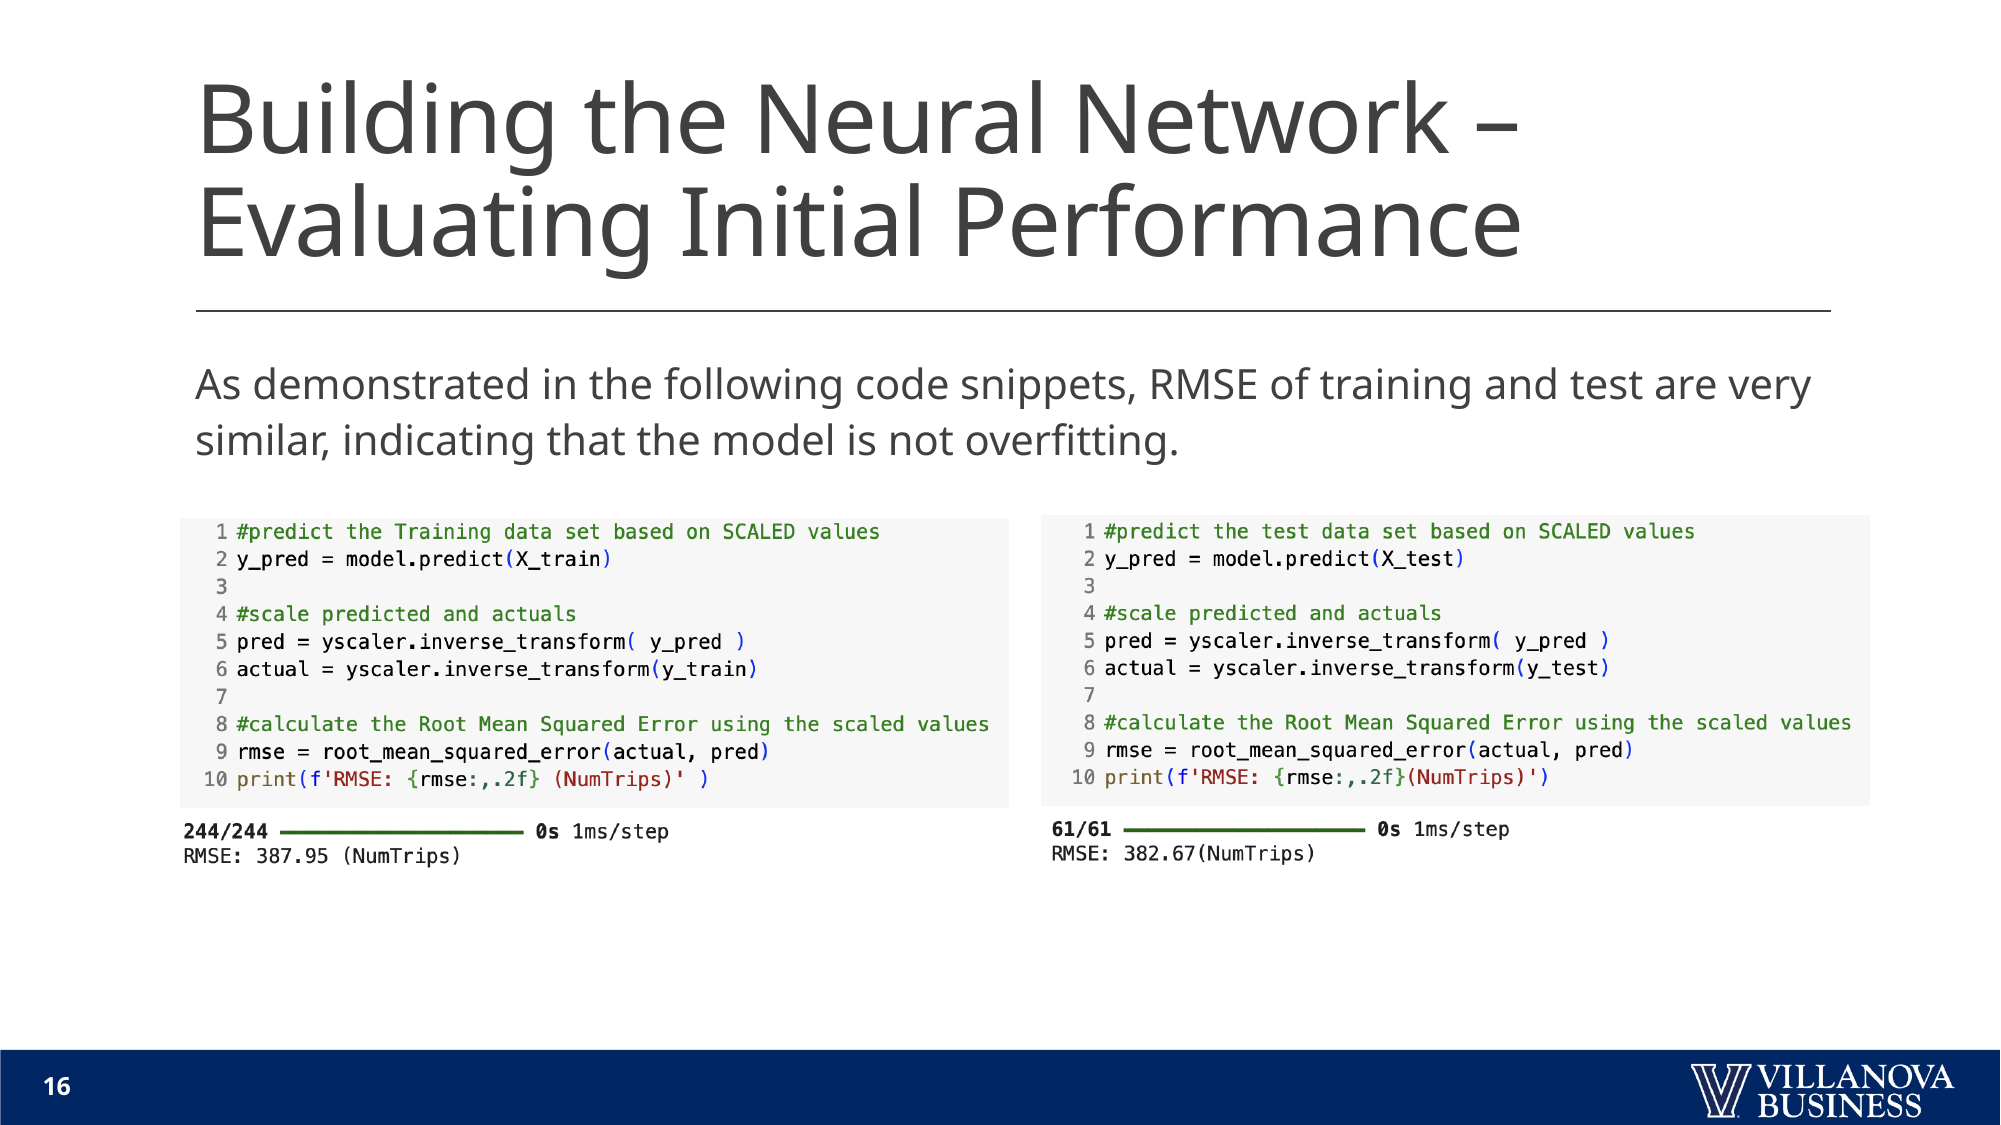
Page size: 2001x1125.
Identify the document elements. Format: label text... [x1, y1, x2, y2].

text_box As demonstrated in the following code snippets, RMSE of training and test are very similar, indicating that the model is not overfitting. [179, 345, 1830, 963]
title Building the Neural Network – Evaluating Initial Performance [180, 47, 1830, 285]
picture [1040, 515, 1871, 886]
slide_number 16 [27, 1057, 156, 1118]
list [179, 518, 1010, 883]
picture [1683, 1035, 1973, 1125]
